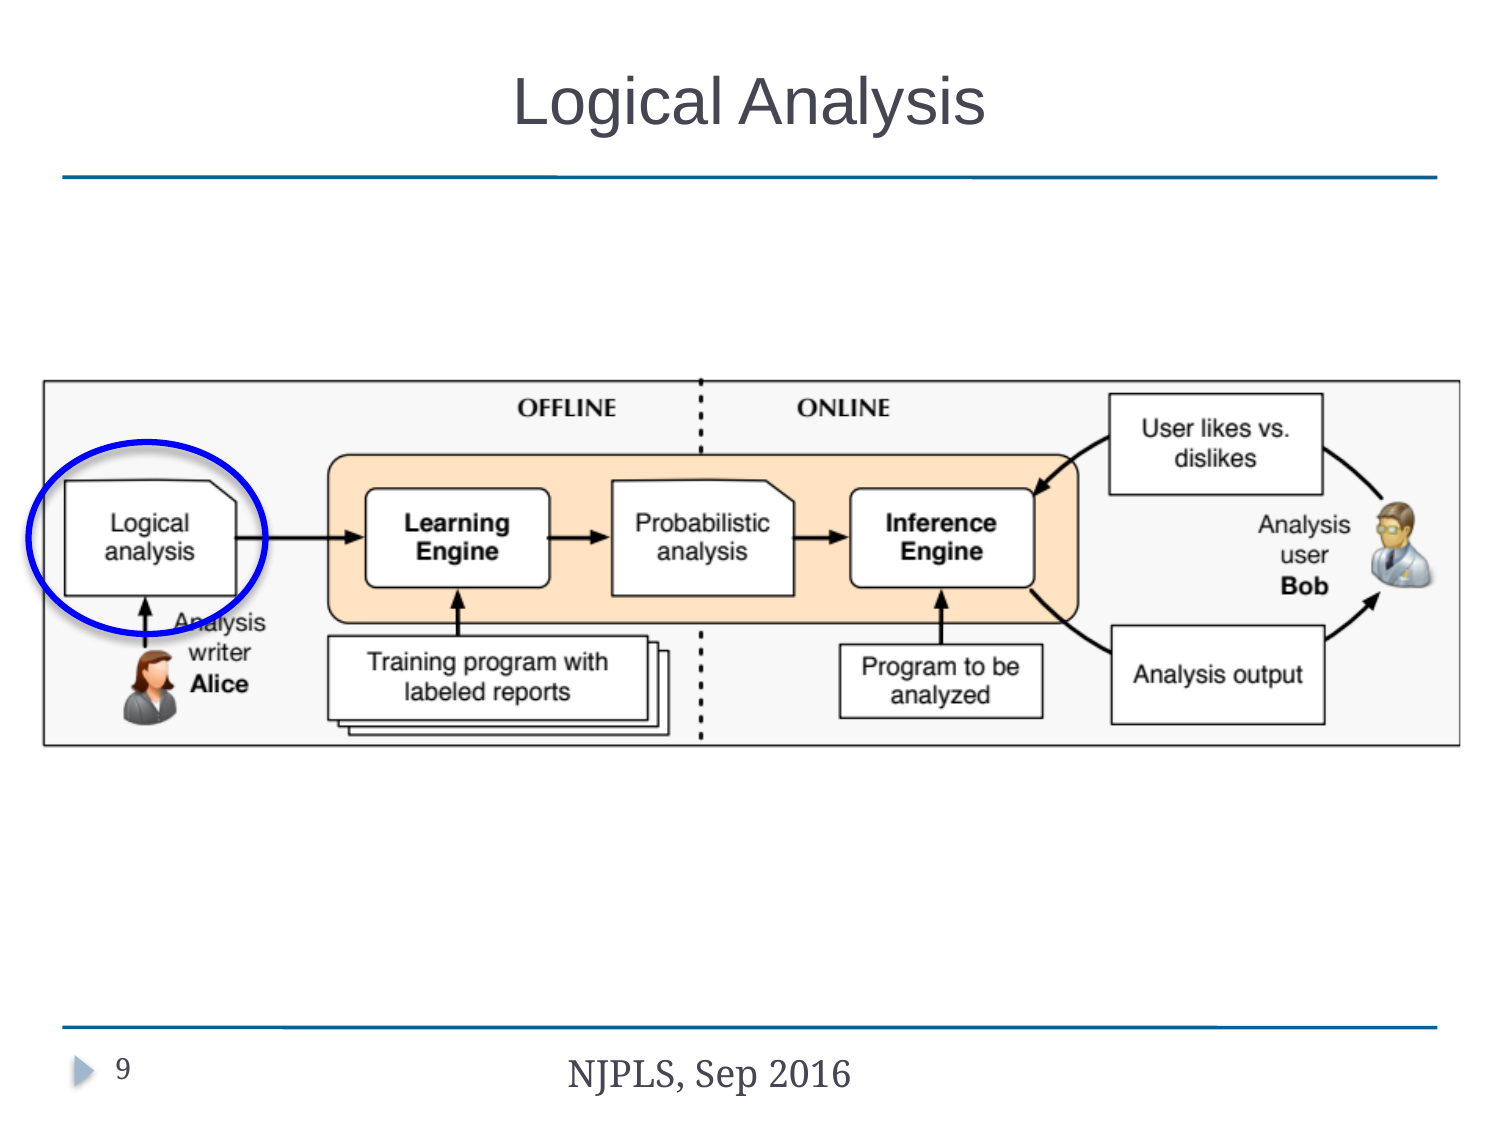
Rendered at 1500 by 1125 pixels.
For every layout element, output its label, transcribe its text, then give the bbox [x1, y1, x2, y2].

picture [39, 374, 1461, 749]
text_box [27, 509, 33, 567]
footer NJPLS, Sep 2016 [235, 1042, 1185, 1103]
slide_number 9 [100, 1042, 235, 1103]
title Logical Analysis [75, 24, 1425, 171]
